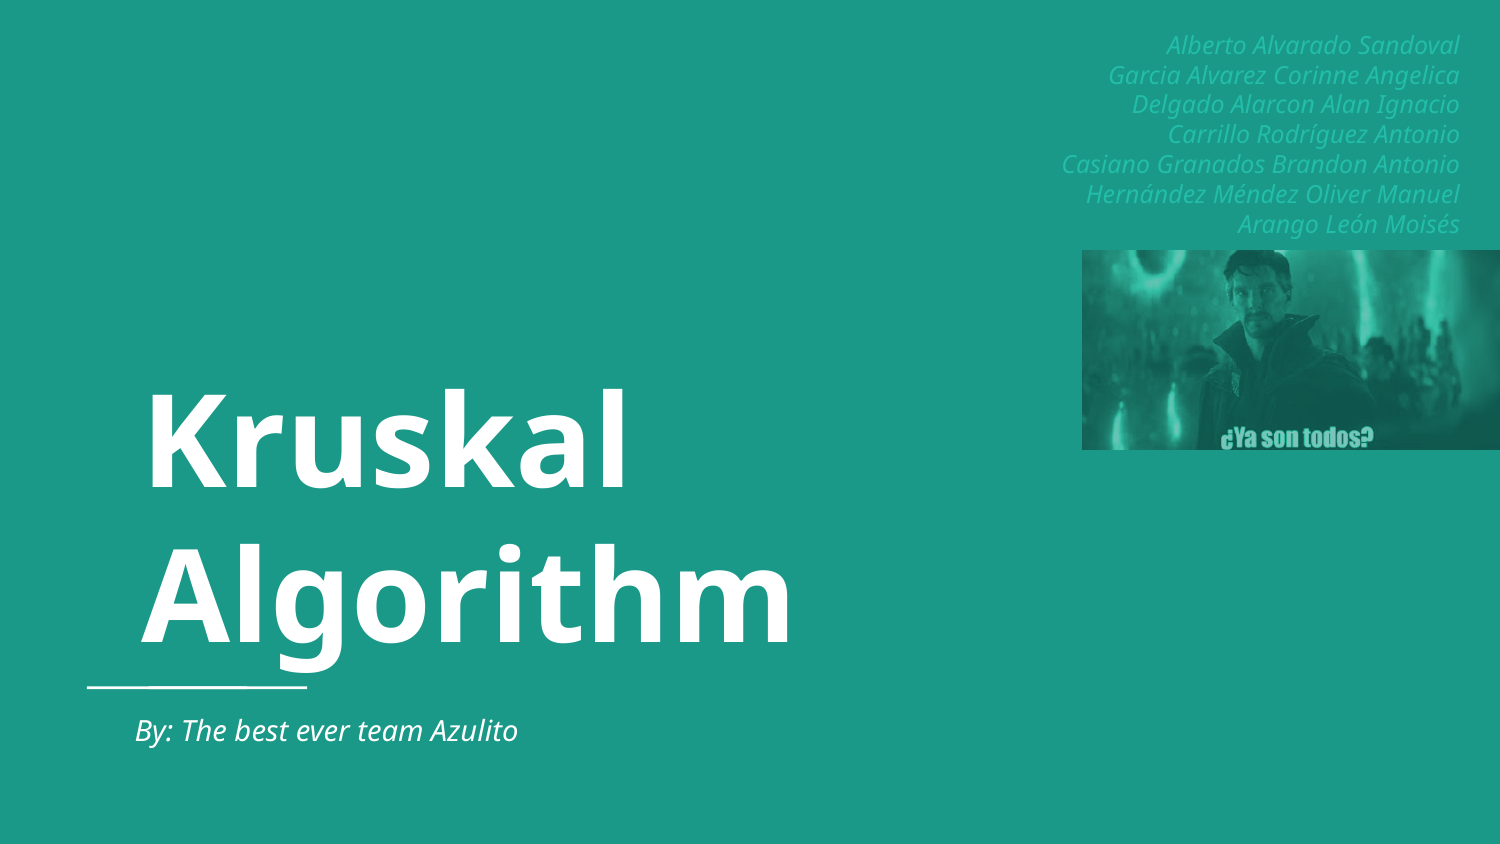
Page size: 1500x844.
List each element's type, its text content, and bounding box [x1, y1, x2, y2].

text_box By: The best ever team Azulito [119, 697, 734, 763]
list Alberto Alvarado Sandoval Garcia Alvarez Corinne Angelica Delgado Alarcon Alan Ignacio Carrillo Rodríguez Antonio Casiano Granados Brandon Antonio Hernández Méndez Oliver Manuel Arango León Moisés [1015, 14, 1476, 266]
title Kruskal Algorithm [126, 343, 1388, 679]
picture [1082, 250, 1500, 450]
